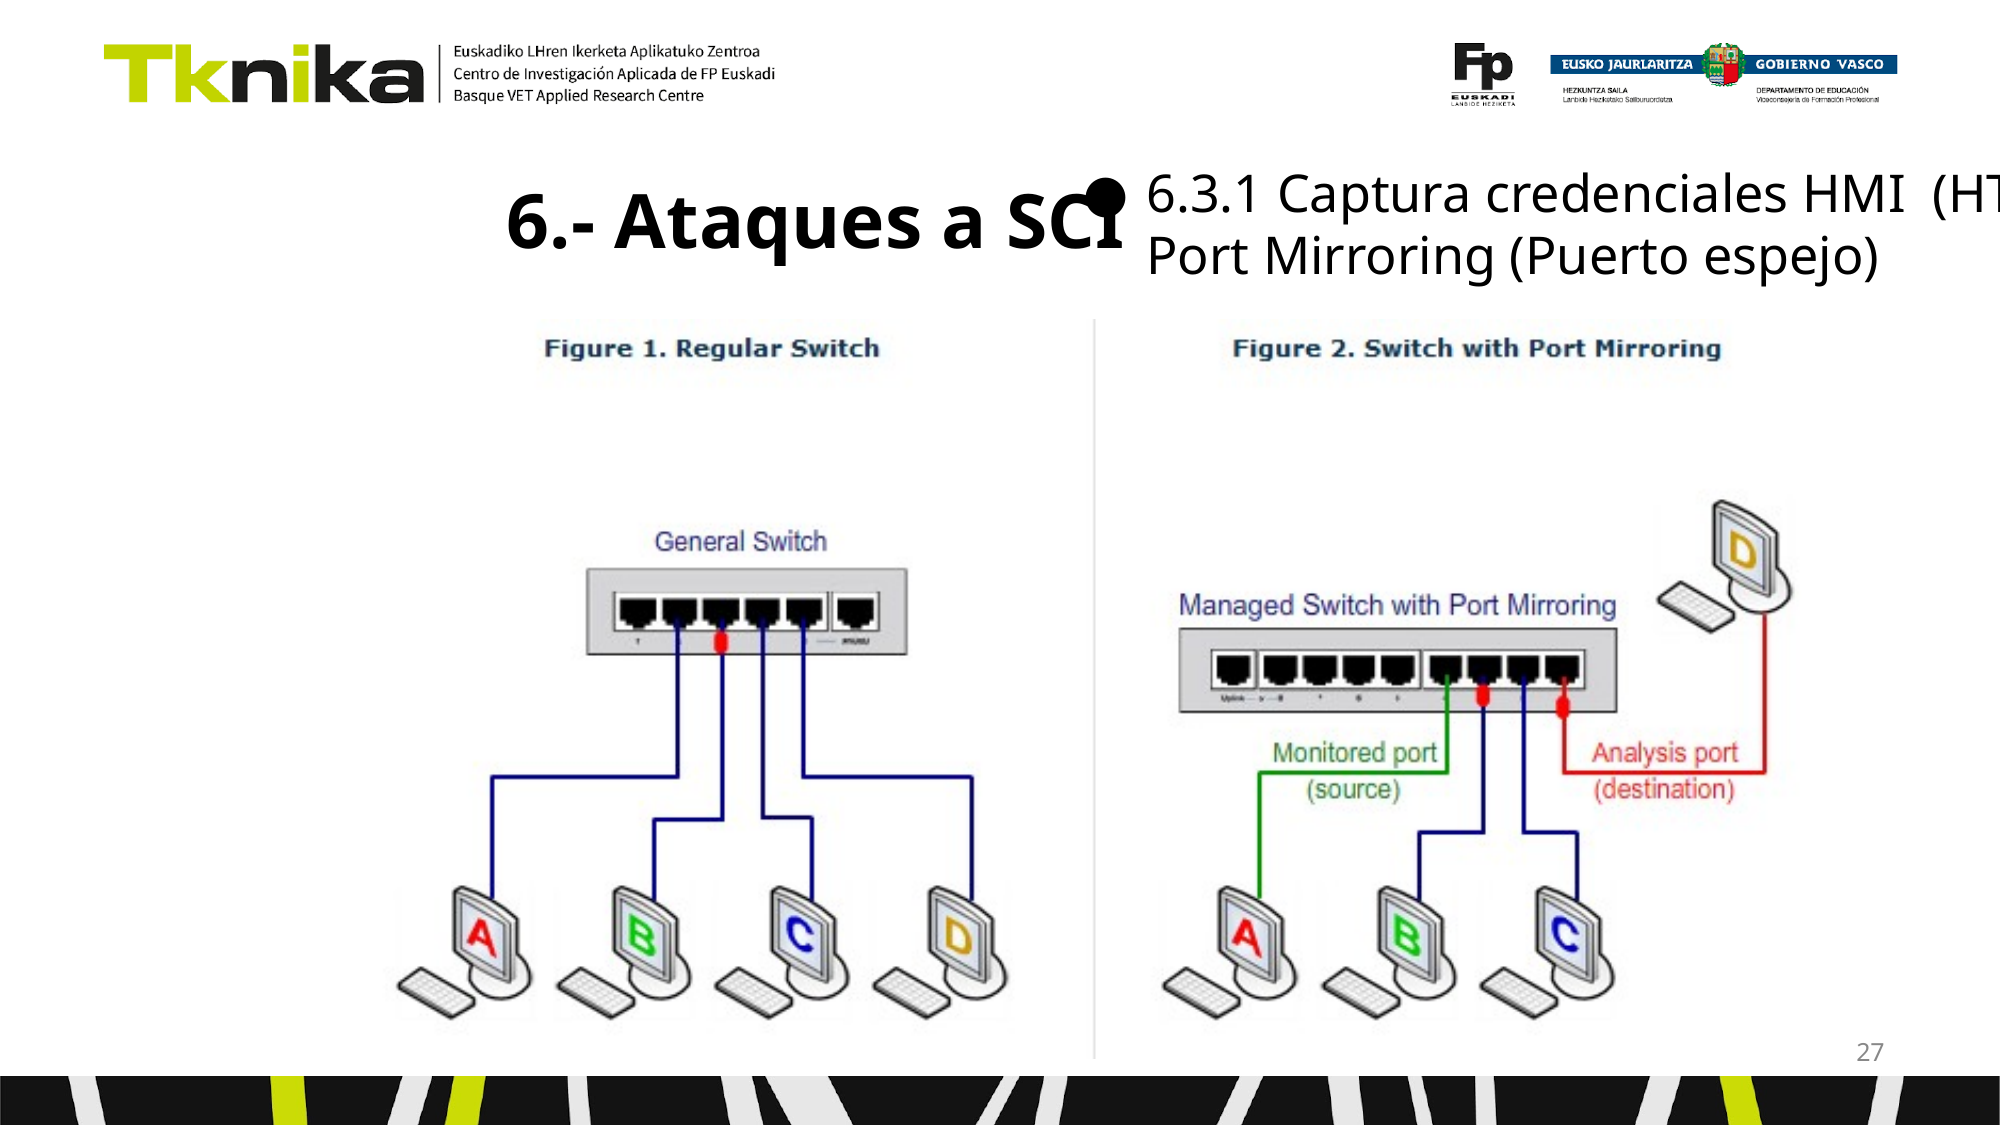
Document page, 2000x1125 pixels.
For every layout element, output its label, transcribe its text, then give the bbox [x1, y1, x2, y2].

slide_number ‹#› [1433, 1023, 1900, 1084]
picture [367, 319, 1810, 1059]
text_box 6.3.1 Captura credenciales HMI (HTTP) Port Mirroring (Puerto espejo) [1056, 145, 2000, 300]
picture [102, 42, 1898, 106]
picture [0, 1076, 2000, 1125]
text_box 6.- Ataques a SCI [491, 145, 1056, 279]
